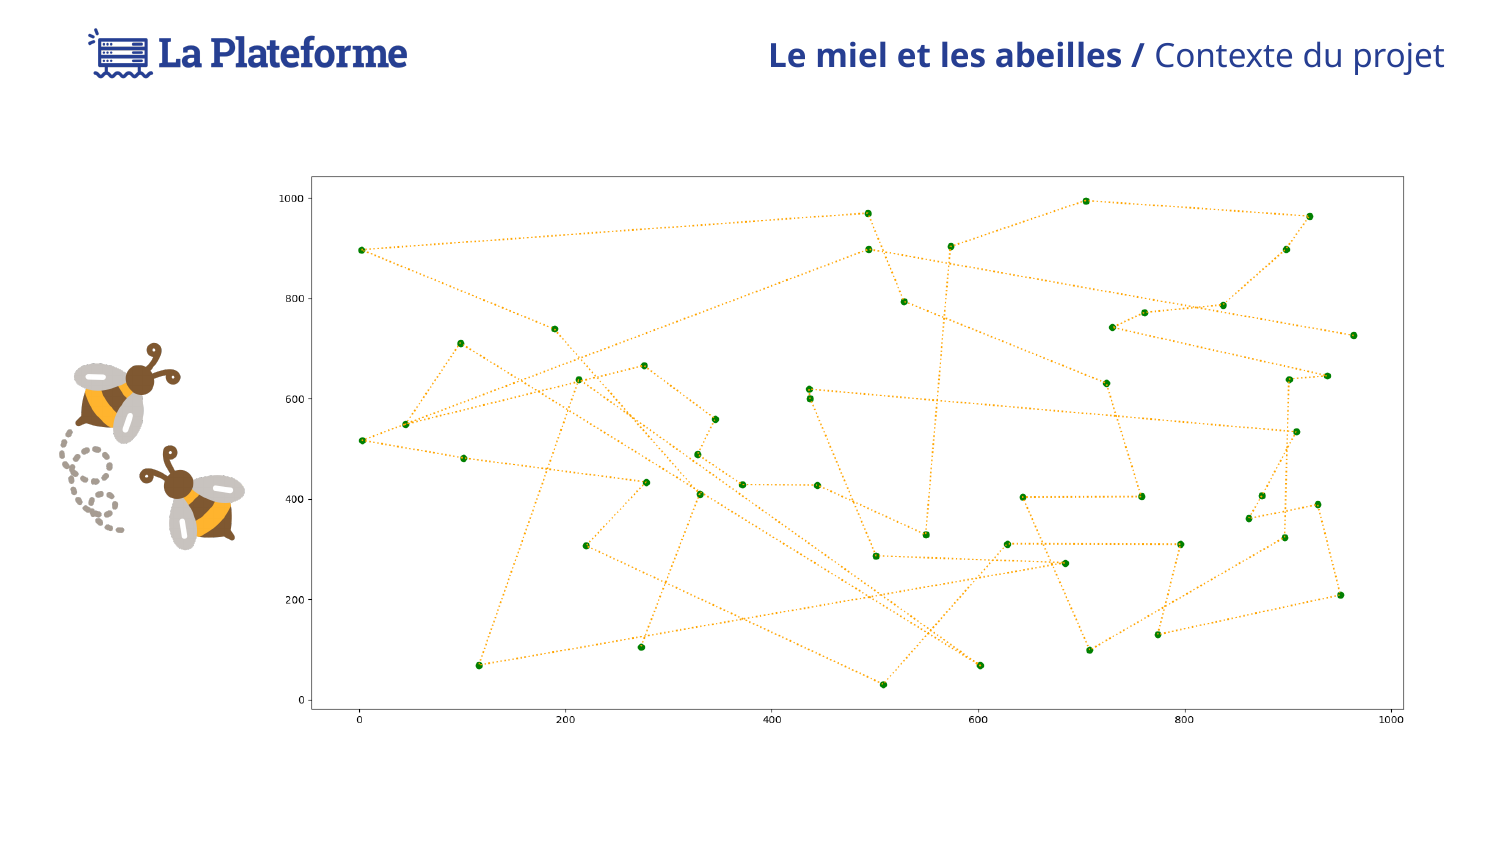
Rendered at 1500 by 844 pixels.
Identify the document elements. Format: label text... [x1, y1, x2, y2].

picture [81, 24, 415, 85]
text_box Le miel et les abeilles / Contexte du projet [542, 45, 1446, 74]
picture [30, 171, 1418, 743]
